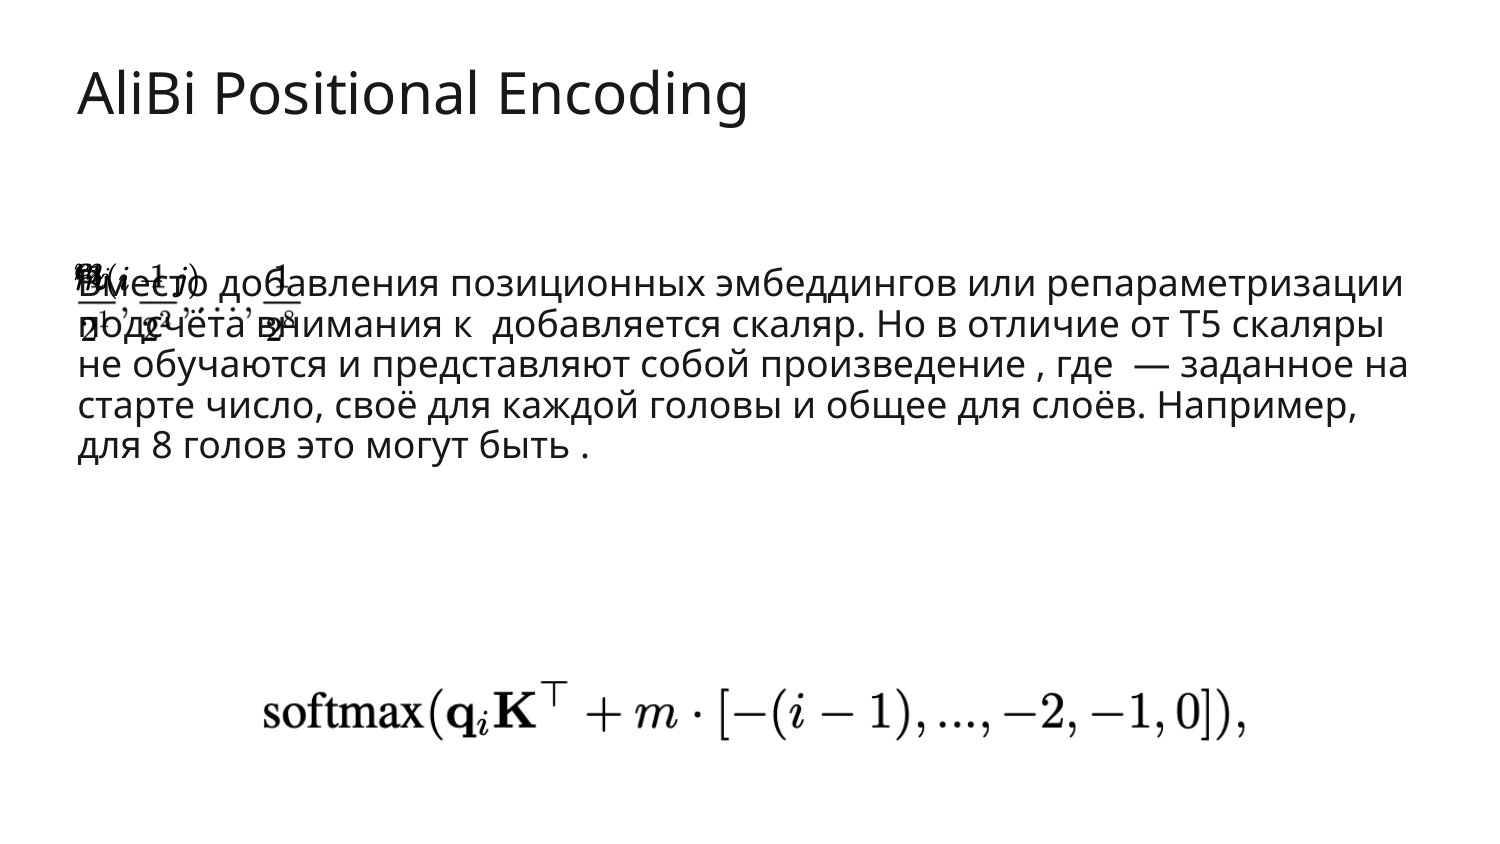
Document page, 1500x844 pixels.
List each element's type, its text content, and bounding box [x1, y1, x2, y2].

title AliBi Positional Encoding [74, 66, 1426, 155]
picture [240, 677, 1260, 755]
picture [73, 261, 305, 344]
list Вместо добавления позиционных эмбеддингов или репараметризации подсчёта внимания к добавляется скаляр. Но в отличие от T5 скаляры не обучаются и представляют собой произведение , где — заданное на старте число, своё для каждой головы и общее для слоёв. Например, для 8 голов это могут быть . [74, 261, 1426, 770]
